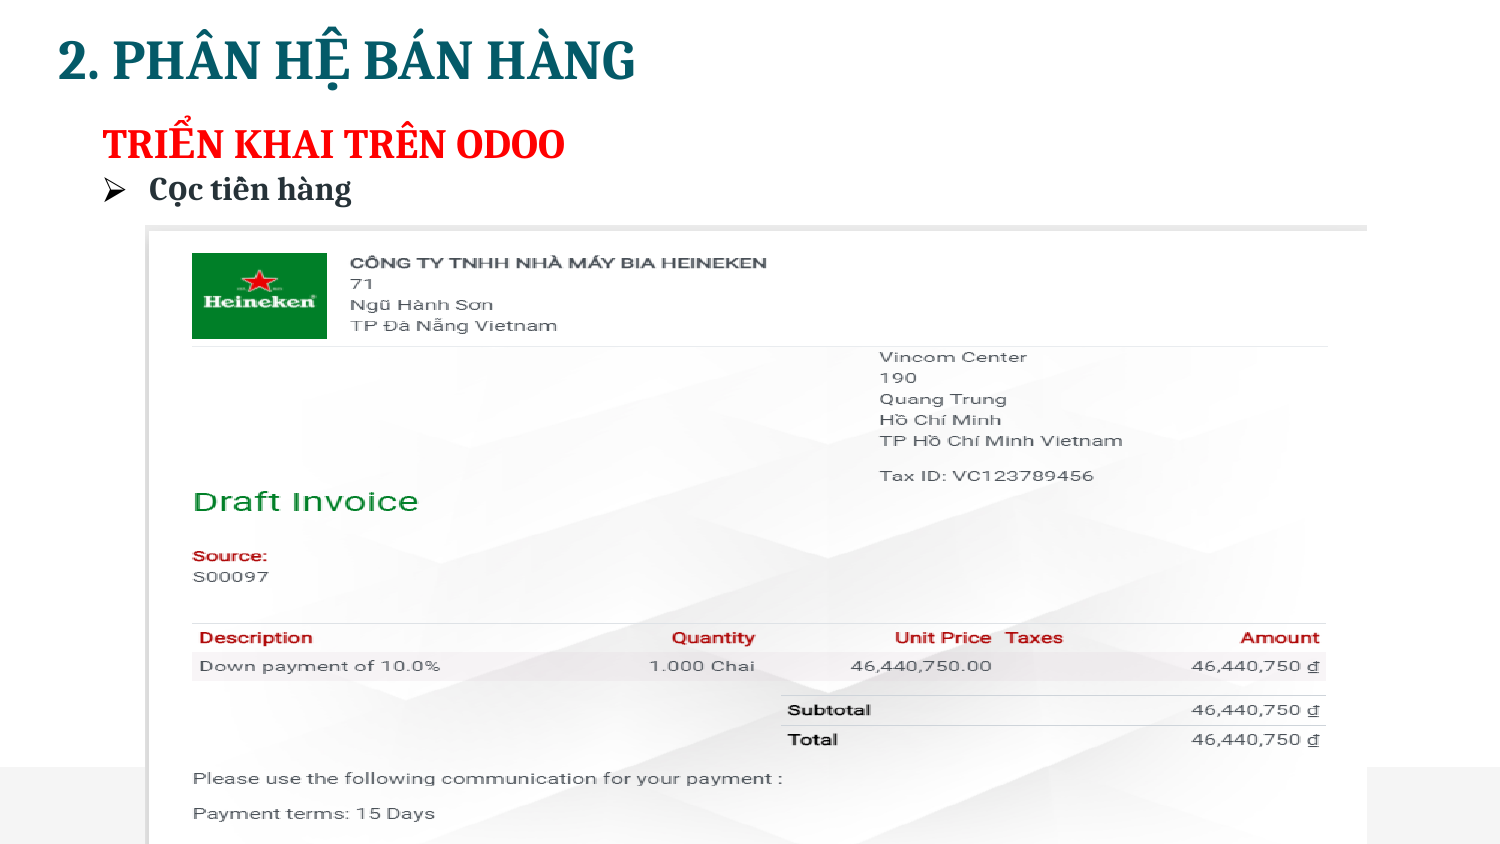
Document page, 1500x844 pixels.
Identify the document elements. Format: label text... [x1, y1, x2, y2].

text_box TRIỂN KHAI TRÊN ODOO Cọc tiền hàng [87, 109, 1263, 215]
text_box 2. PHÂN HỆ BÁN HÀNG [43, 15, 819, 99]
picture [144, 225, 1367, 844]
